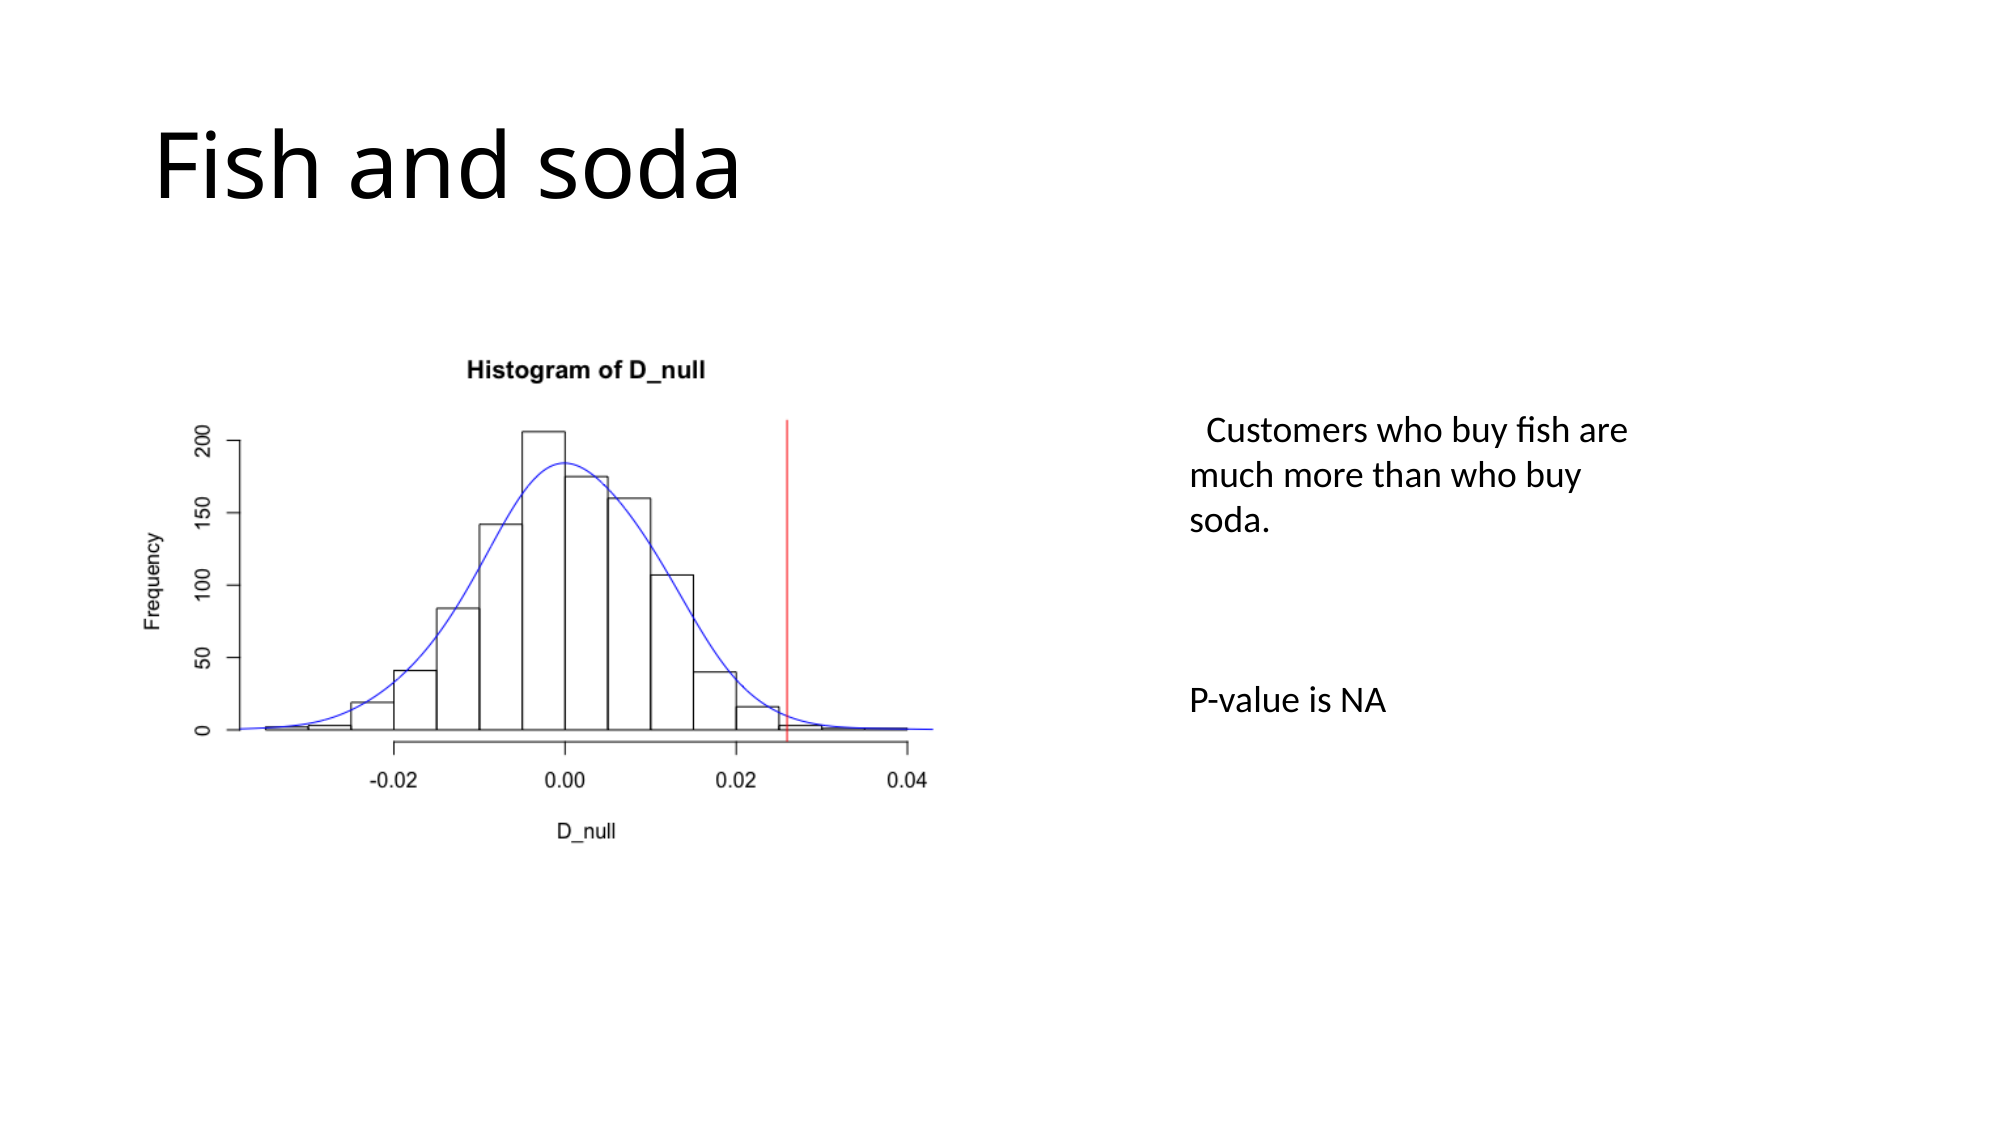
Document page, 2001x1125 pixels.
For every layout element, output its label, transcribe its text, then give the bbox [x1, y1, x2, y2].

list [137, 317, 986, 870]
title Fish and soda [137, 59, 1863, 278]
text_box Customers who buy fish are much more than who buy soda. P-value is NA [1174, 397, 1650, 728]
